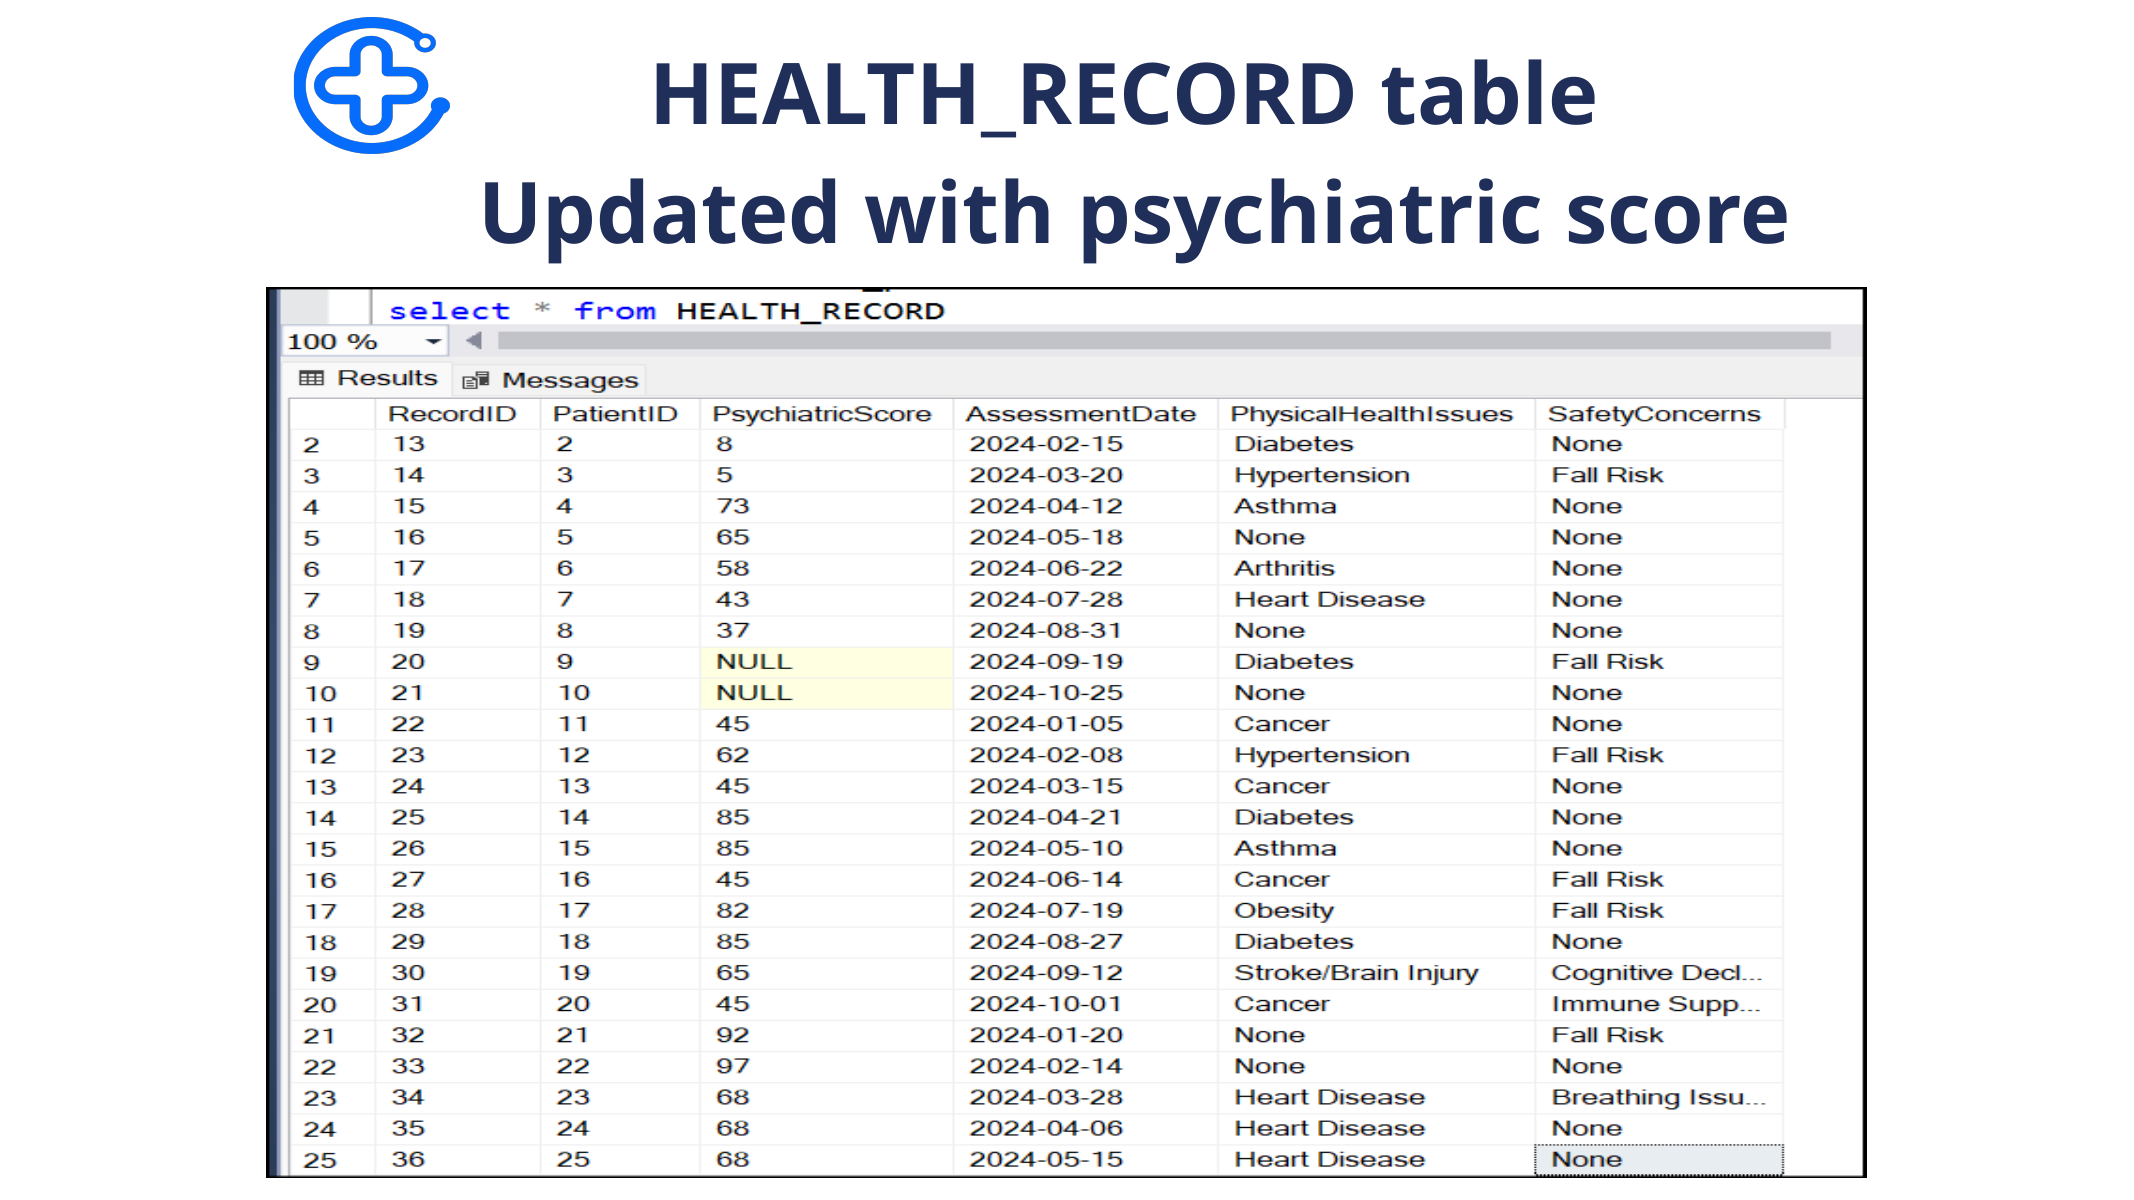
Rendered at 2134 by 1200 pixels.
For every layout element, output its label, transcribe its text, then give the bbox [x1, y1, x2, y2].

picture [266, 287, 1867, 1178]
text_box HEALTH_RECORD table Updated with psychiatric score [204, 22, 2067, 261]
text_box [293, 17, 451, 154]
